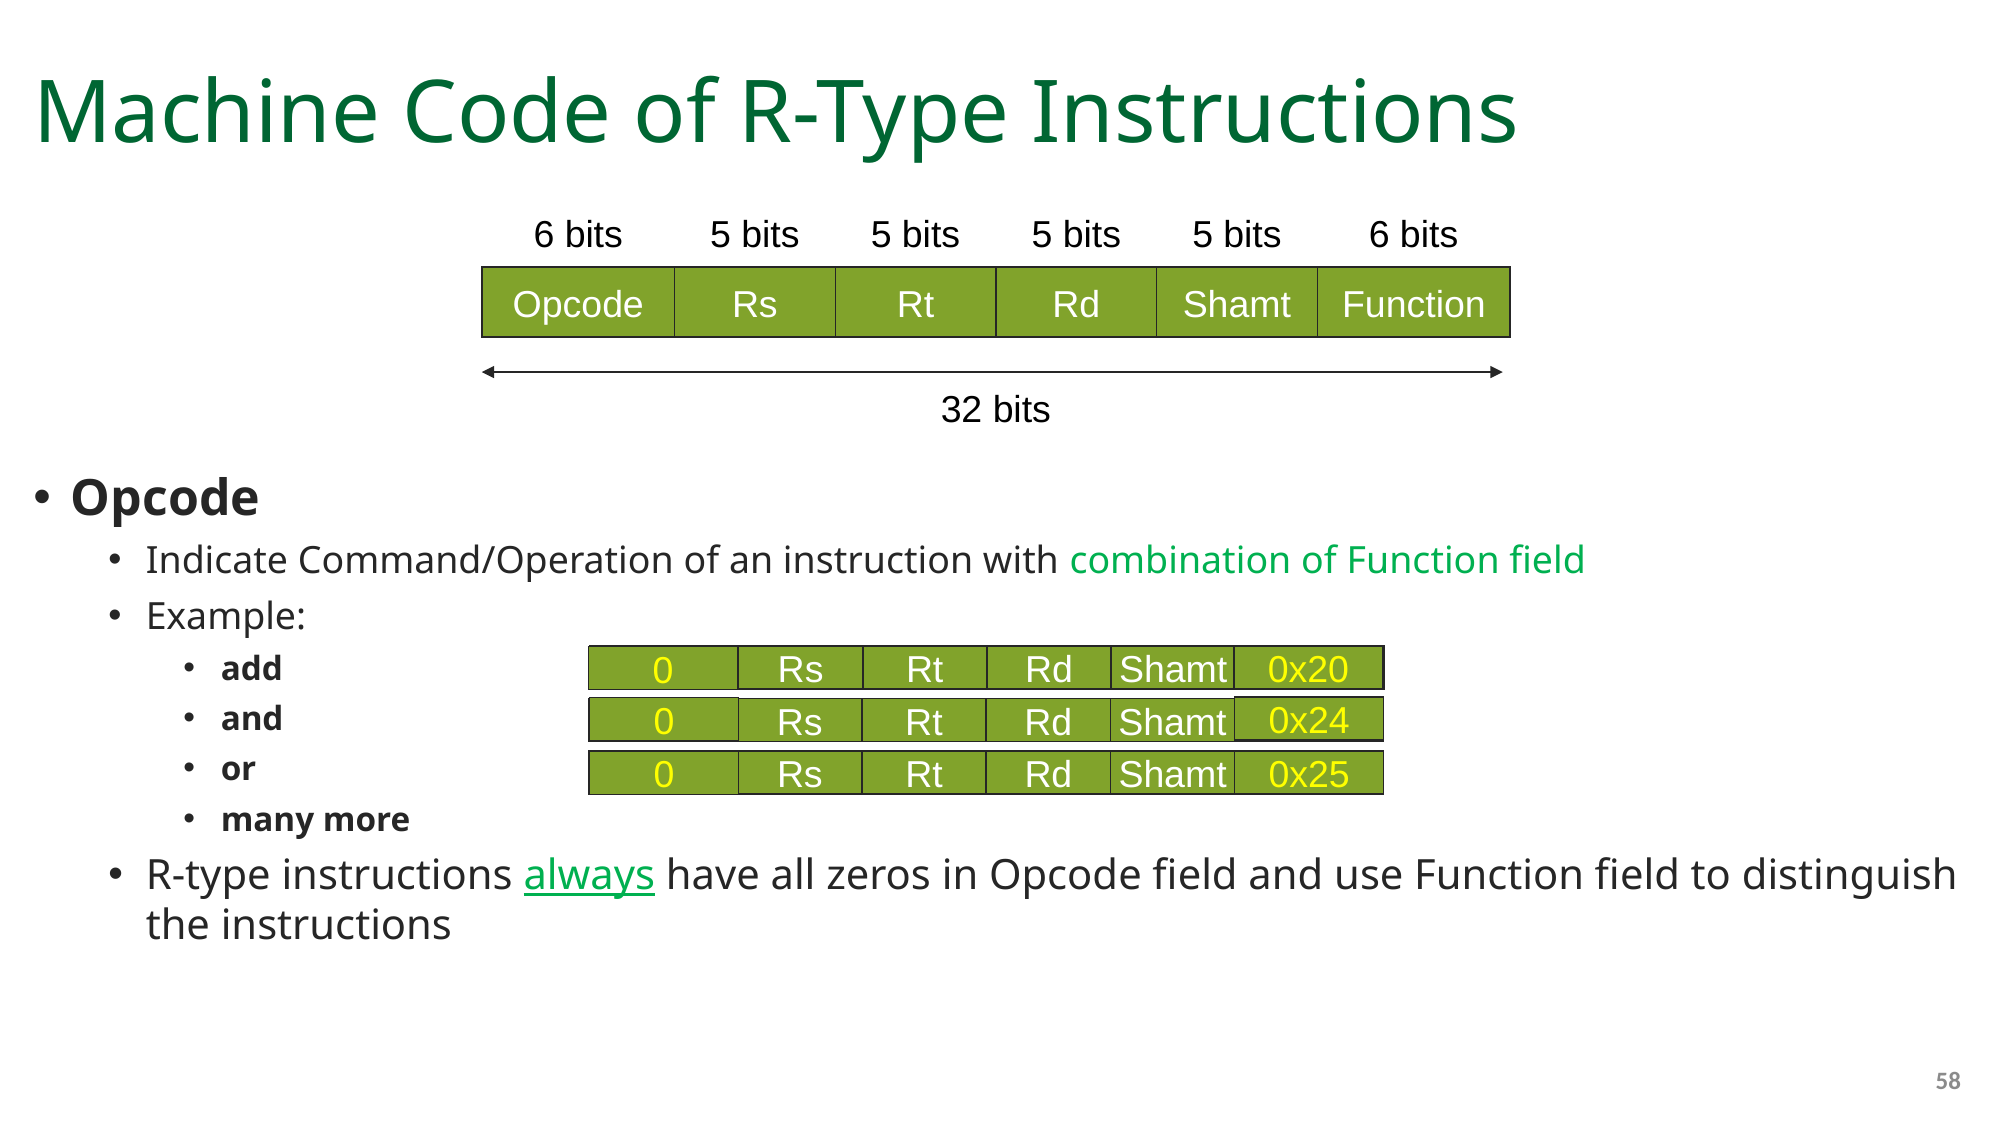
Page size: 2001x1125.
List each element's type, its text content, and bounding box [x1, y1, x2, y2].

title Machine Code of R-Type Instructions [18, 25, 1977, 169]
slide_number 58 [1526, 1050, 1977, 1110]
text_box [589, 646, 1385, 690]
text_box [588, 698, 1384, 742]
list Opcode Indicate Command/Operation of an instruction with combination of Function field Example: add and or many more R-type instructions always have all zeros in Opcode field and use Function field to distinguish the instructions [18, 458, 1976, 1035]
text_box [588, 750, 1384, 795]
text_box 32 bits [899, 373, 1093, 442]
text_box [481, 197, 1511, 337]
